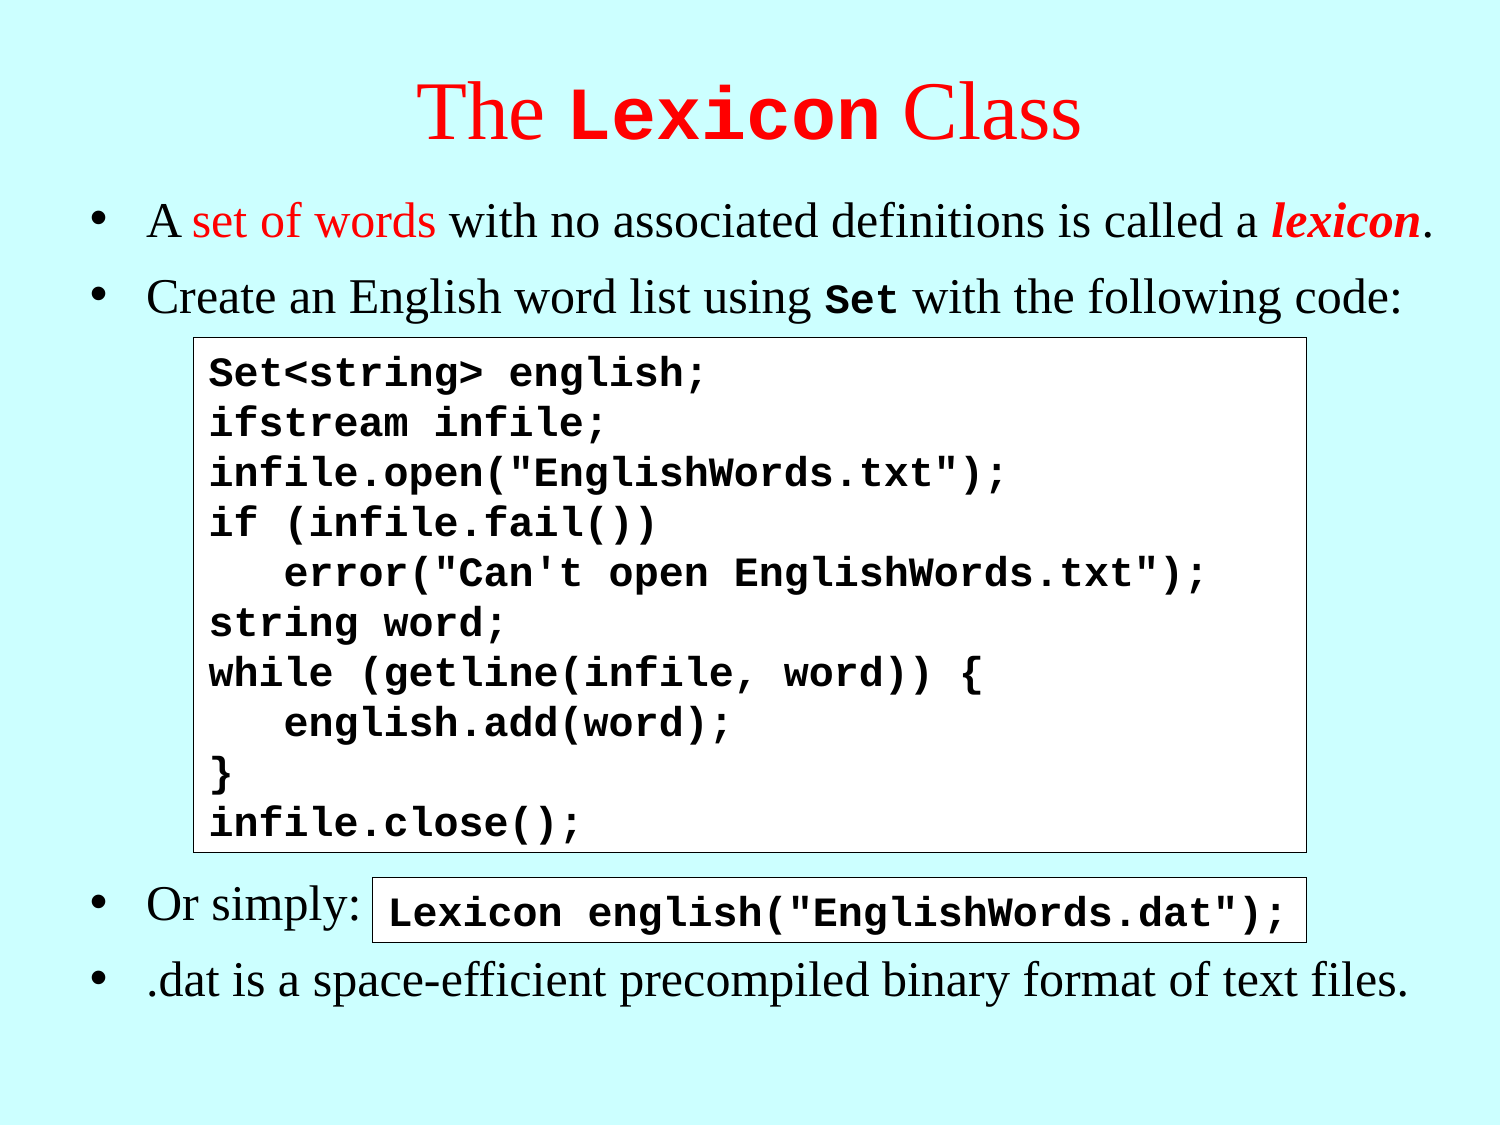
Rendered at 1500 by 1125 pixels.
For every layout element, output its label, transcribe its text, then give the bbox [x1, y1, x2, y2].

text_box Lexicon english("EnglishWords.dat"); [372, 877, 1307, 943]
text_box A set of words with no associated definitions is called a lexicon. Create an English word list using Set with the following code: Or simply: .dat is a space-efficient precompiled binary format of text files. [75, 189, 1450, 1015]
title The Lexicon Class [0, 12, 1500, 201]
text_box Set<string> english; ifstream infile; infile.open("EnglishWords.txt"); if (infile.fail()) error("Can't open EnglishWords.txt"); string word; while (getline(infile, word)) { english.add(word); } infile.close(); [193, 337, 1307, 853]
